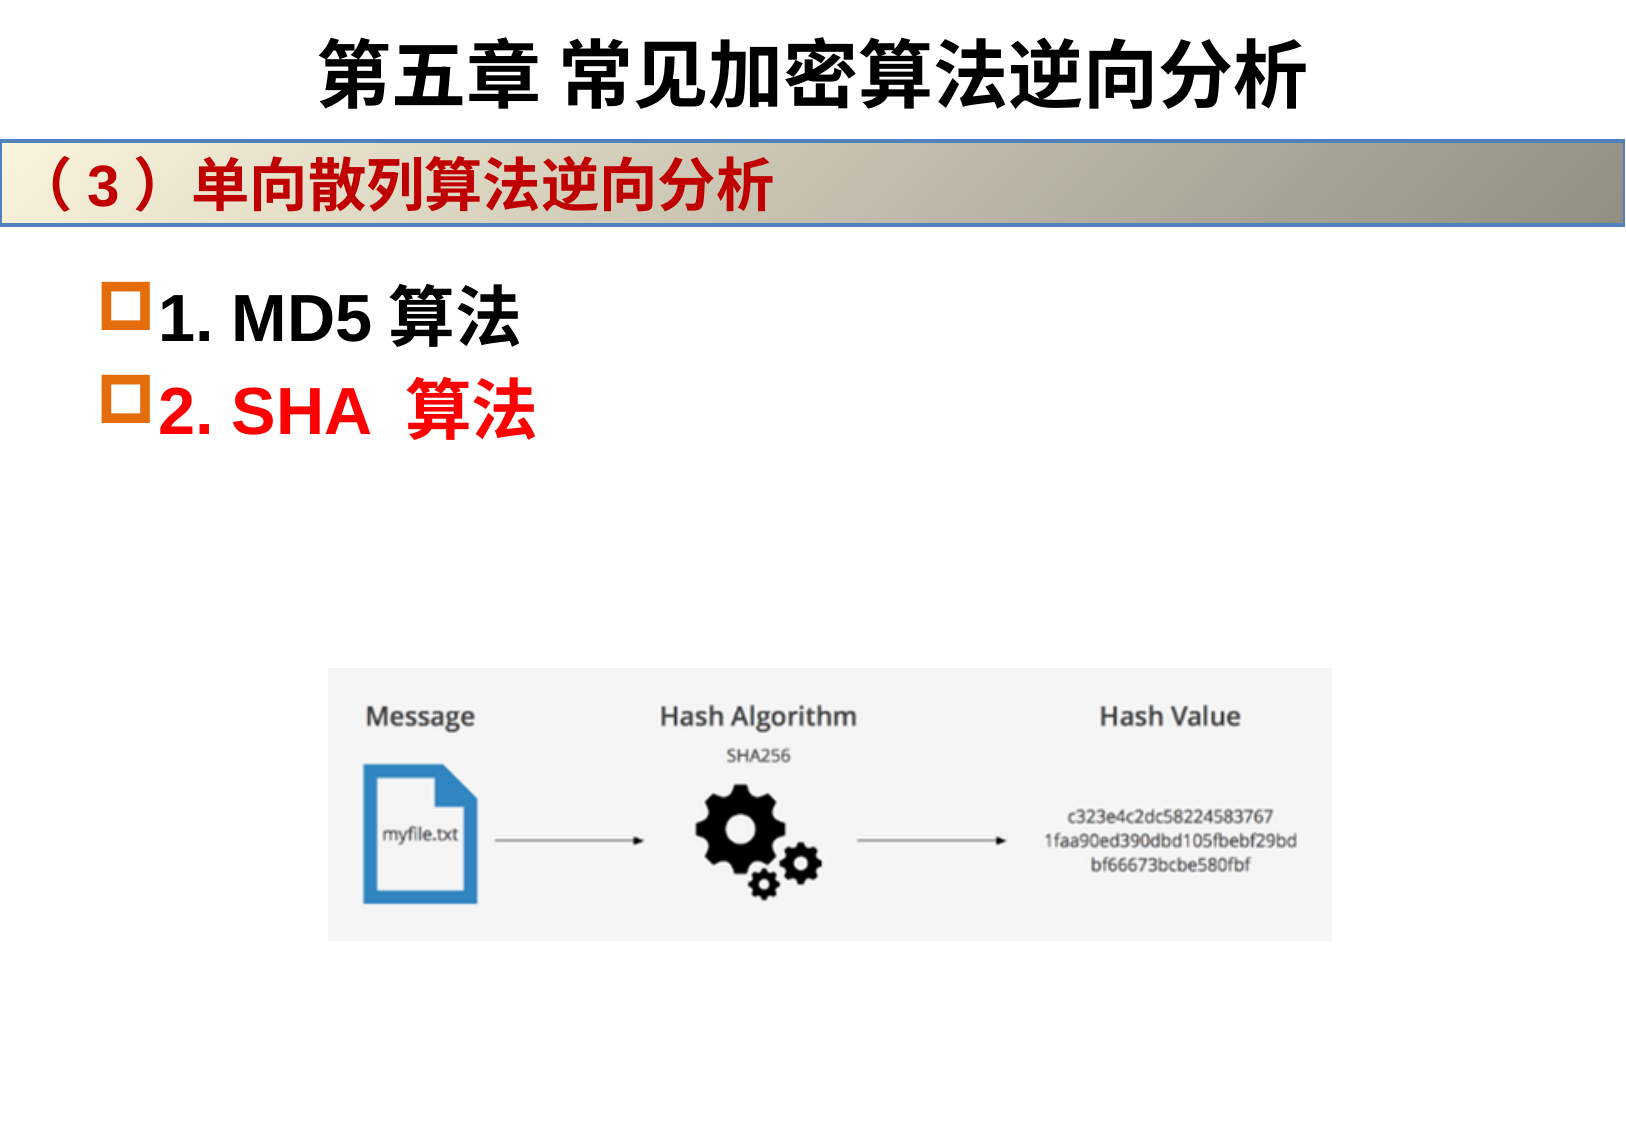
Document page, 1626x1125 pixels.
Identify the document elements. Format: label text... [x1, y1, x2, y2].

list 1. MD5算法 2. SHA 算法 [81, 267, 1544, 1047]
title 第五章 常见加密算法逆向分析 [81, 19, 1544, 126]
text_box （3）单向散列算法逆向分析 [0, 139, 1625, 227]
picture [327, 668, 1332, 941]
